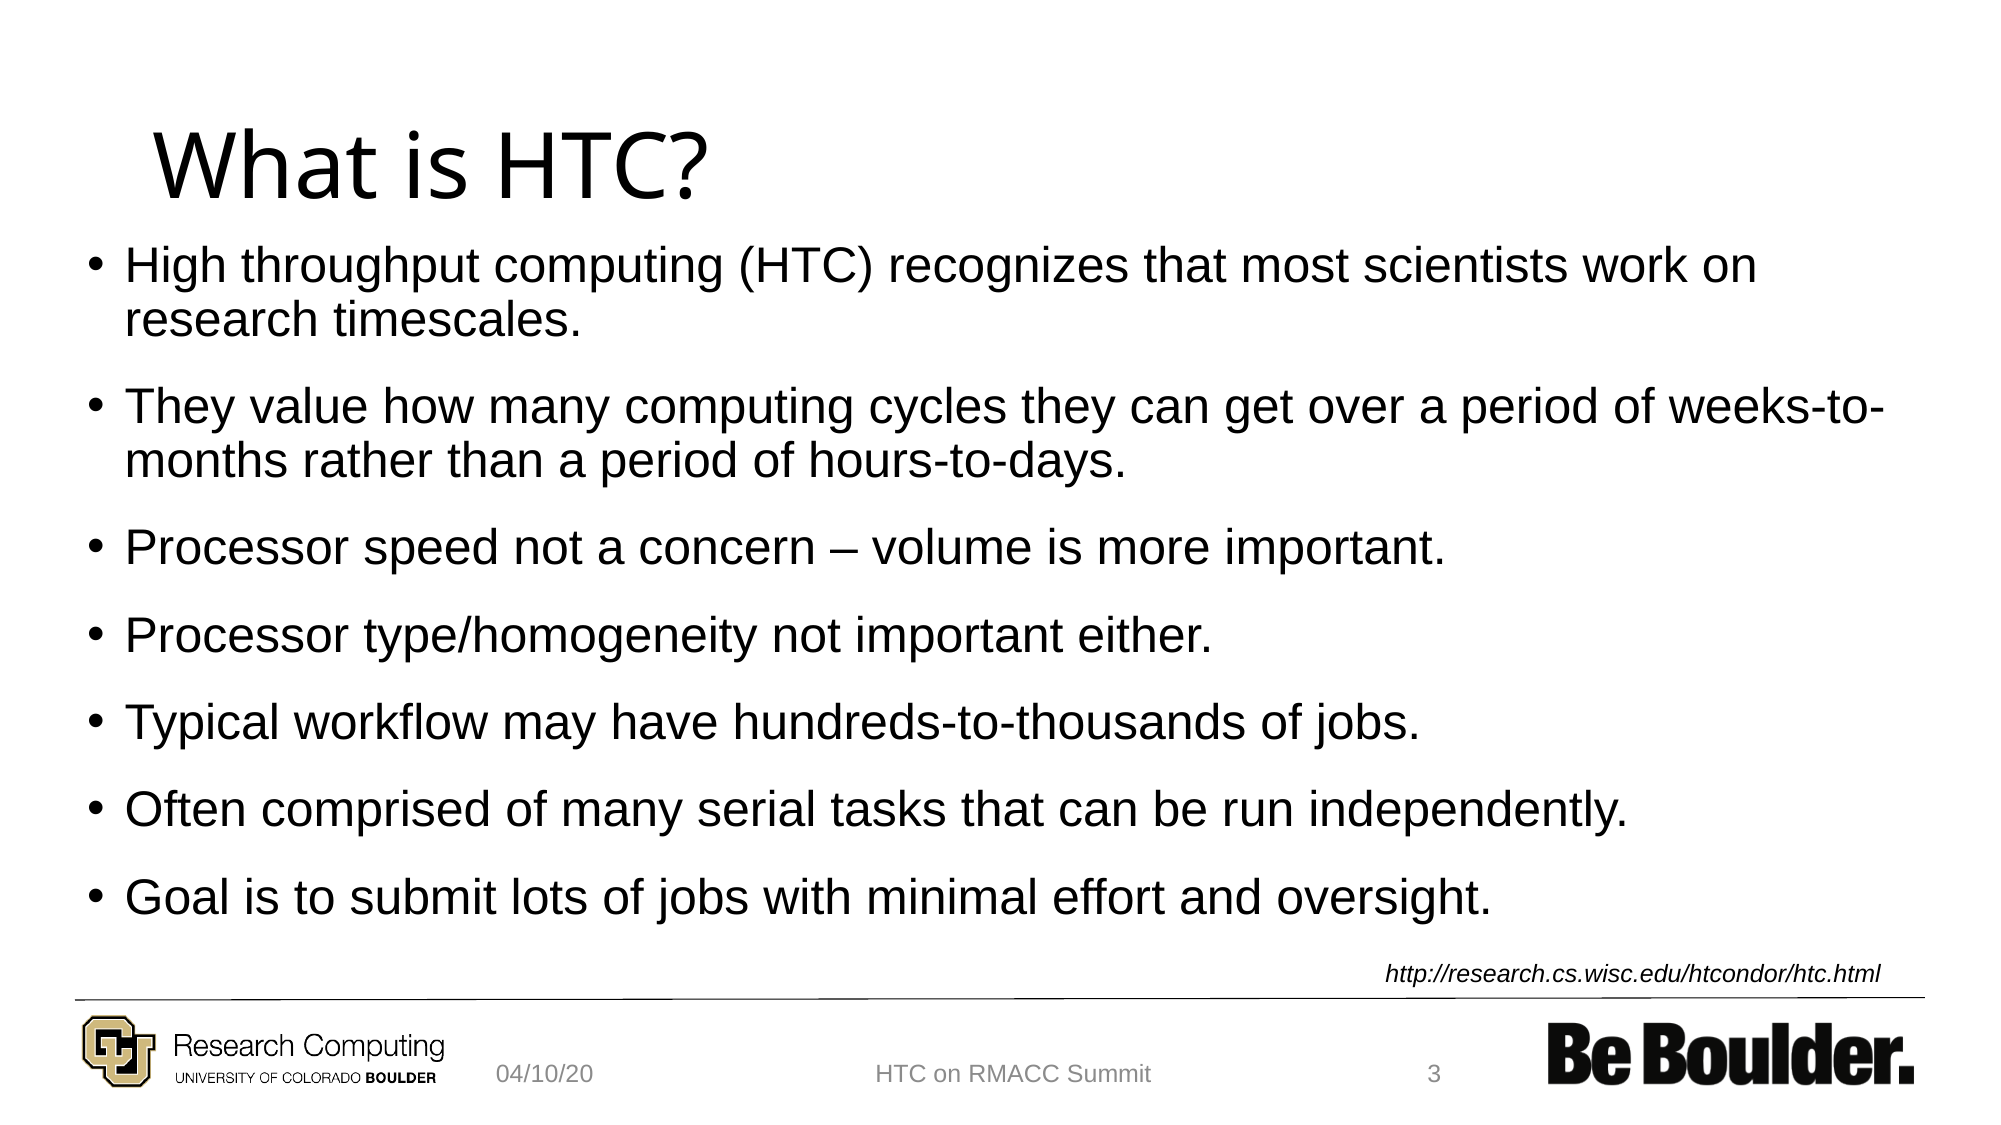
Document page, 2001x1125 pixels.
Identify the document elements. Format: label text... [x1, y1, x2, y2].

list High throughput computing (HTC) recognizes that most scientists work on research timescales. They value how many computing cycles they can get over a period of weeks-to-months rather than a period of hours-to-days. Processor speed not a concern – volume is more important. Processor type/homogeneity not important either. Typical workflow may have hundreds-to-thousands of jobs. Often comprised of many serial tasks that can be run independently. Goal is to submit lots of jobs with minimal effort and oversight. [72, 231, 1956, 950]
title What is HTC? [137, 59, 1863, 231]
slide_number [480, 1042, 615, 1103]
text_box http://research.cs.wisc.edu/htcondor/htc.html [1370, 950, 1897, 995]
footer HTC on RMACC Summit [676, 1042, 1352, 1103]
slide_number 3 [1412, 1042, 1525, 1103]
picture [81, 1015, 444, 1088]
picture [1524, 1015, 1938, 1088]
